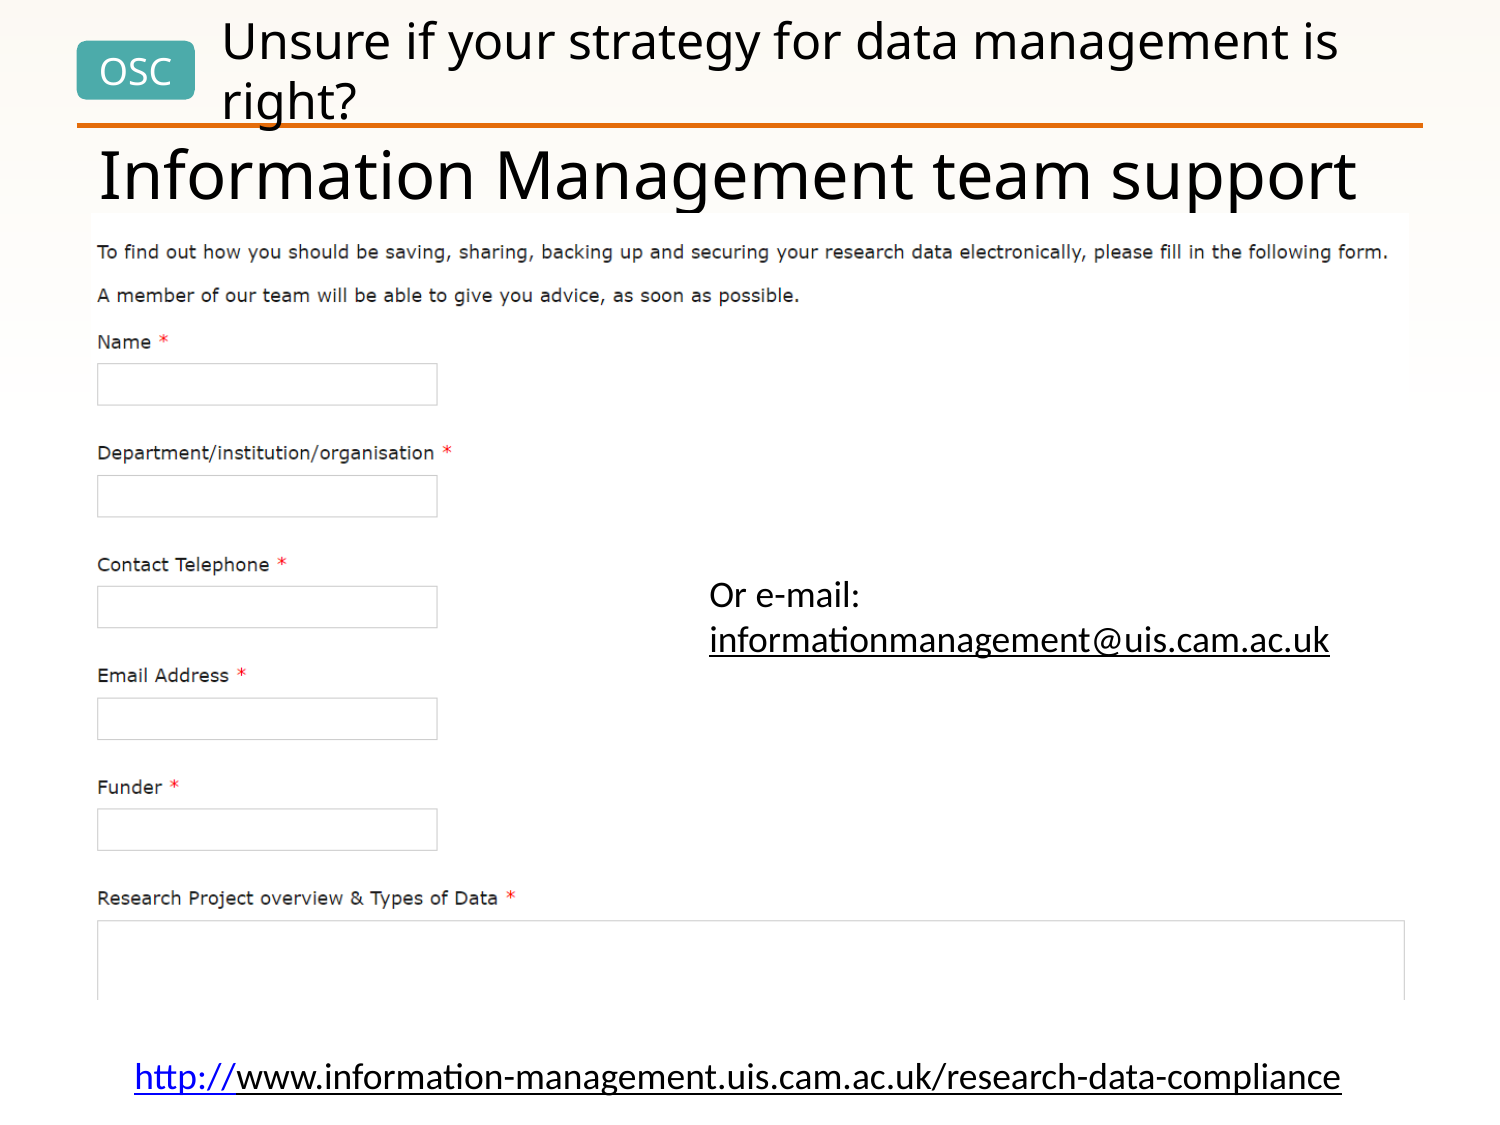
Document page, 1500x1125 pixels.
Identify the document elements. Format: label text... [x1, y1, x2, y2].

list Information Management team support form [75, 125, 1425, 1000]
text_box http://www.information-management.uis.cam.ac.uk/research-data-compliance [17, 1045, 1468, 1105]
text_box Unsure if your strategy for data management is right? [206, 32, 1423, 107]
picture [90, 213, 1409, 1000]
